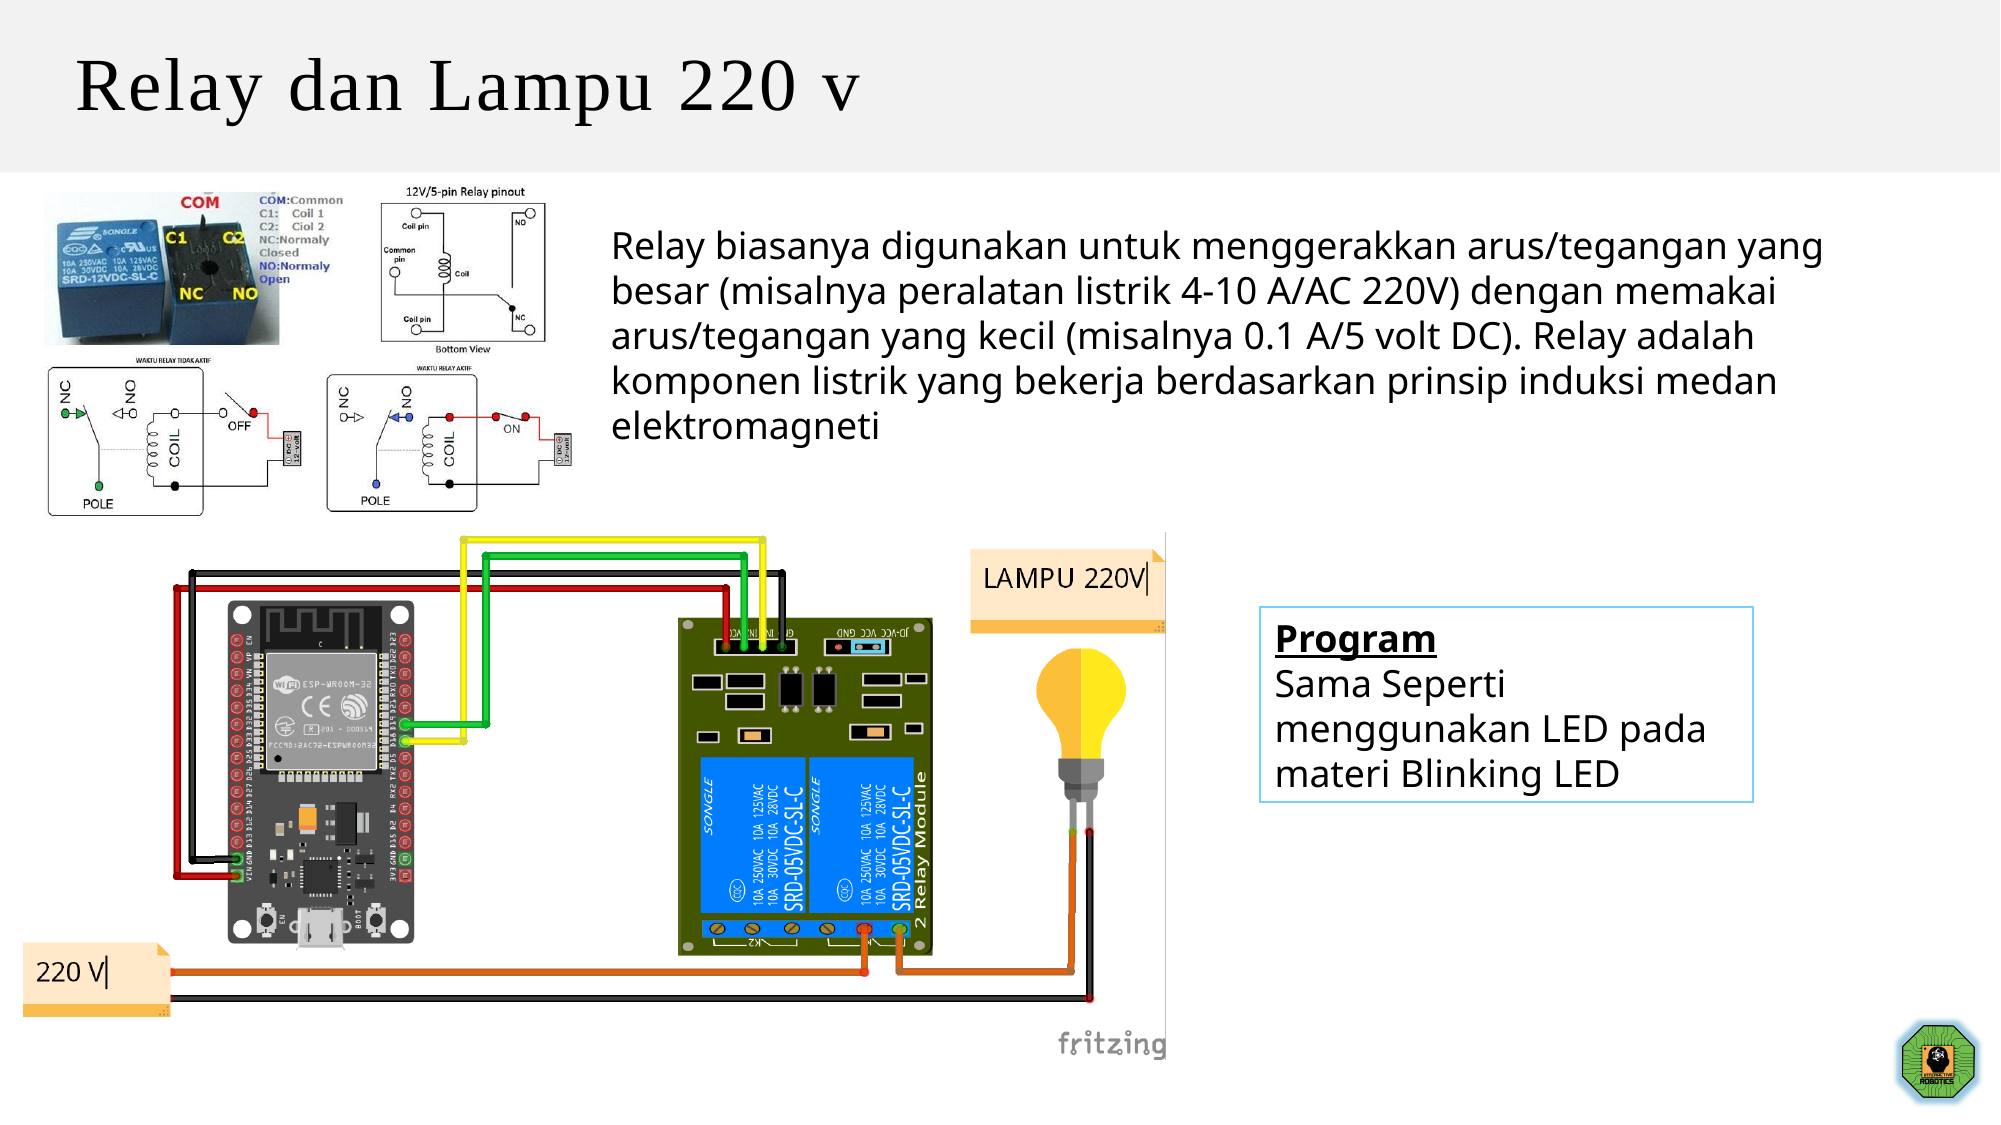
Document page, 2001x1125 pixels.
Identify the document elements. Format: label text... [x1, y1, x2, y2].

picture [23, 532, 1166, 1060]
picture [38, 184, 577, 522]
text_box Program Sama Seperti menggunakan LED pada materi Blinking LED [1259, 606, 1754, 803]
text_box Relay biasanya digunakan untuk menggerakkan arus/tegangan yang besar (misalnya peralatan listrik 4-10 A/AC 220V) dengan memakai arus/tegangan yang kecil (misalnya 0.1 A/5 volt DC). Relay adalah komponen listrik yang bekerja berdasarkan prinsip induksi medan elektromagneti [595, 214, 1939, 455]
title Relay dan Lampu 220 v [0, 0, 2000, 173]
picture [1900, 1023, 1977, 1100]
